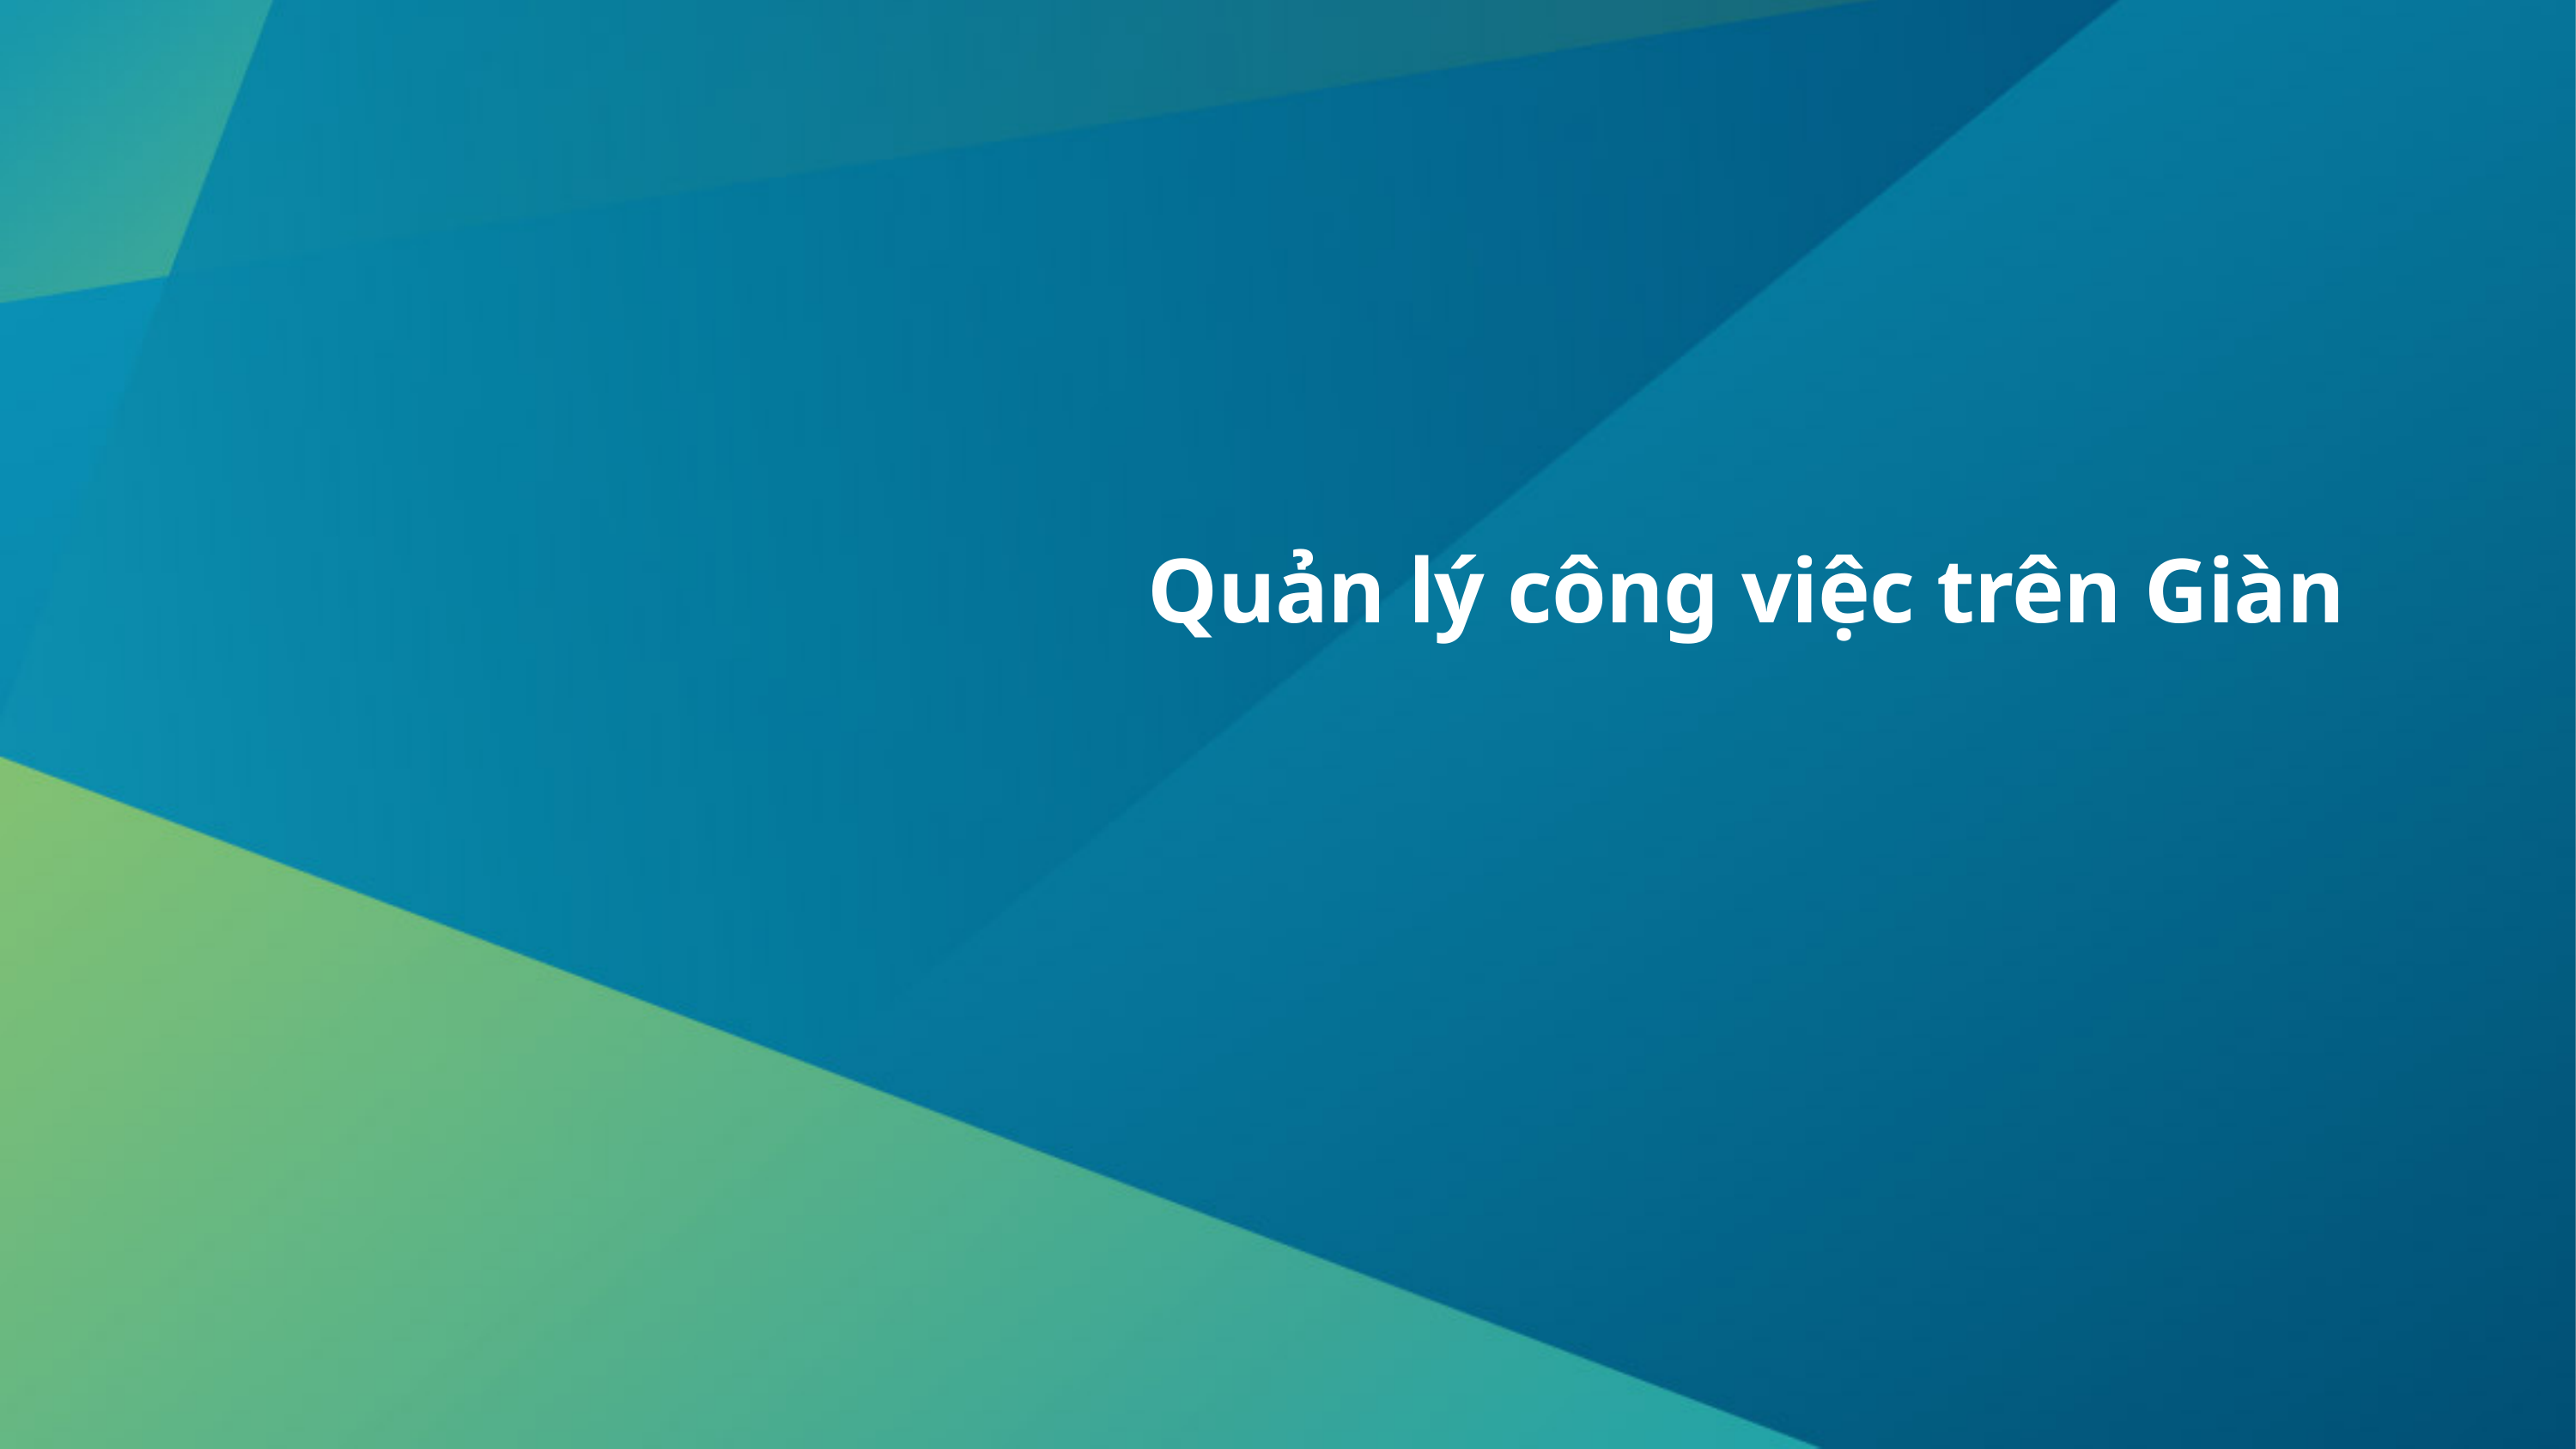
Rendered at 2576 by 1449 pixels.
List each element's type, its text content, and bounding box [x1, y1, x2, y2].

text_box [0, 0, 2576, 1449]
text_box Quản lý công việc trên Giàn [184, 539, 2345, 641]
